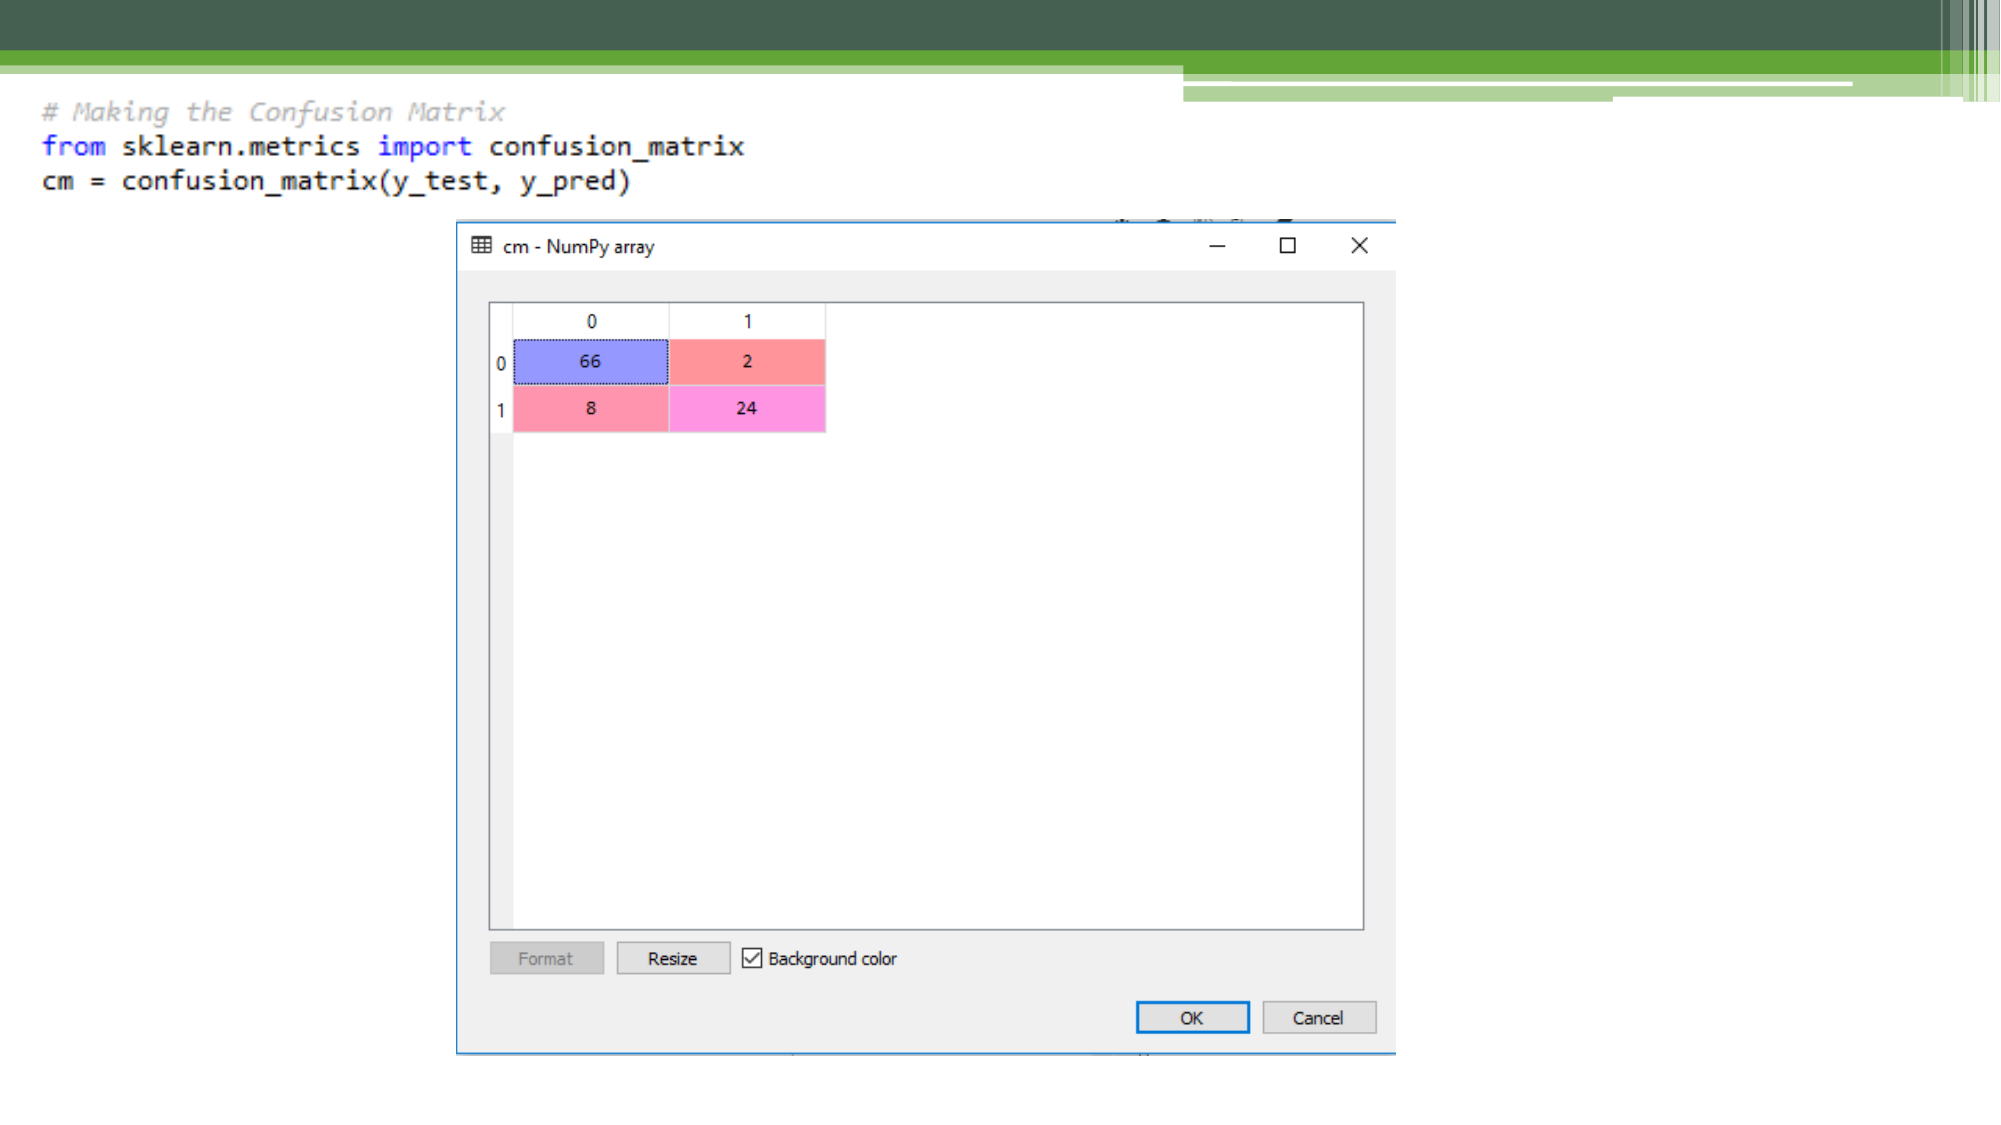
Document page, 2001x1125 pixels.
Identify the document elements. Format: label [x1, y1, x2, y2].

picture [33, 85, 1396, 1056]
